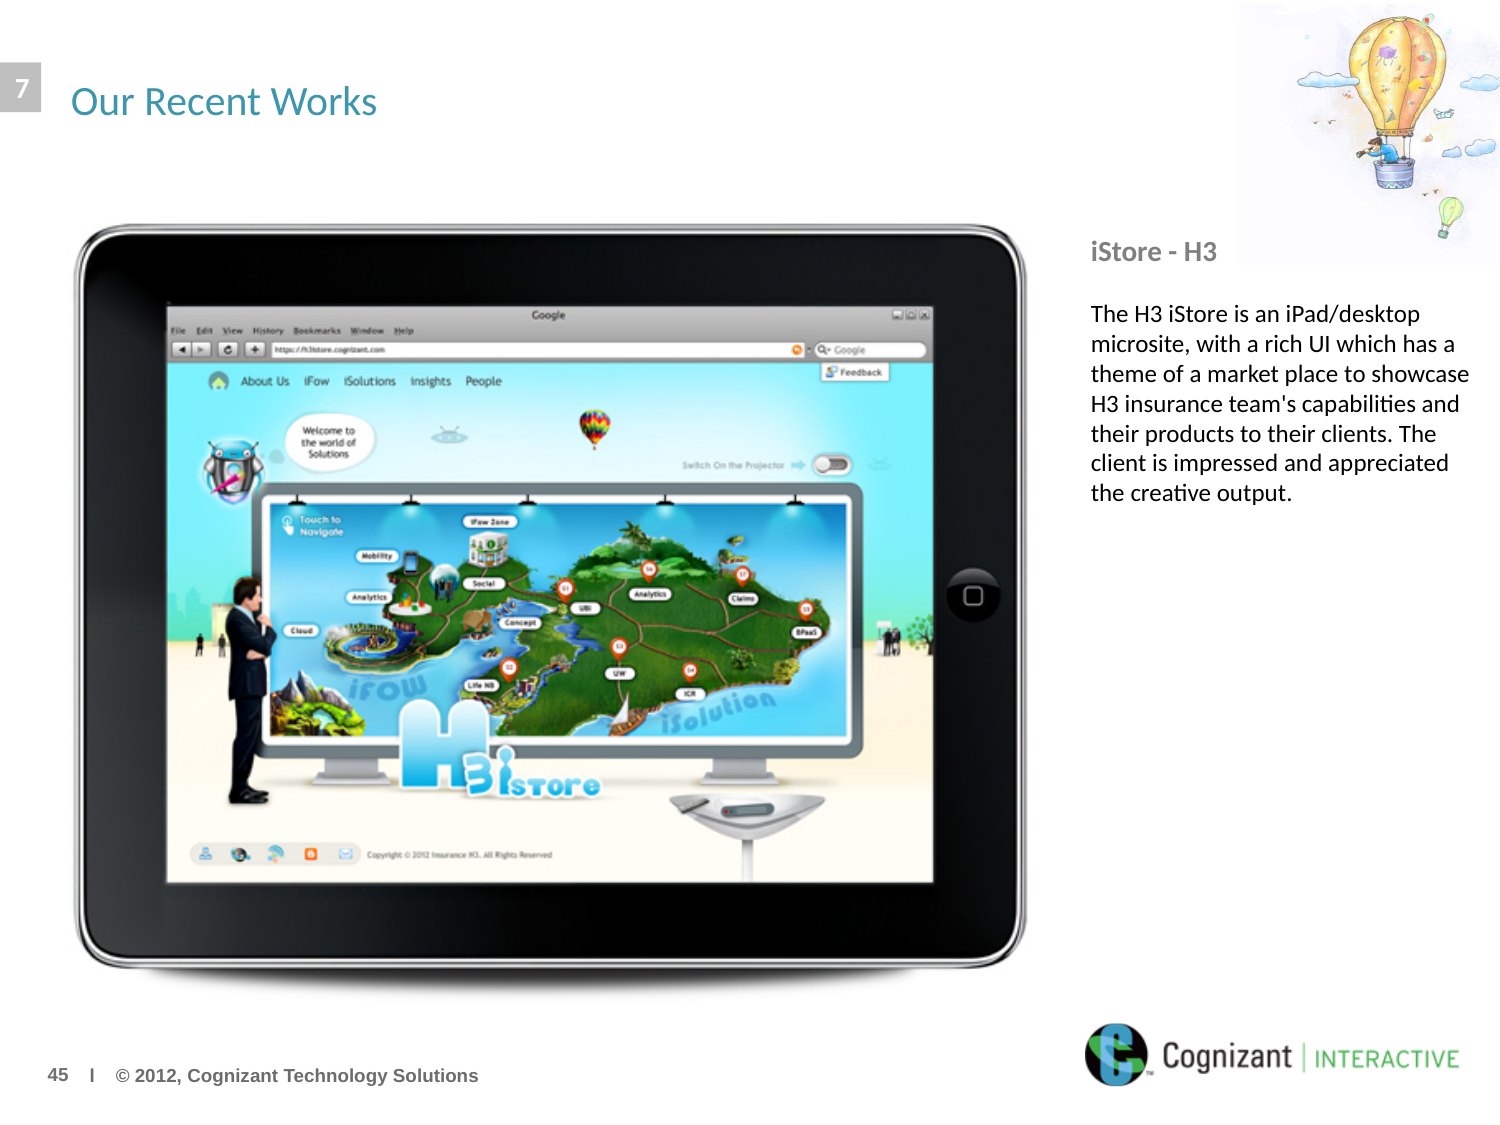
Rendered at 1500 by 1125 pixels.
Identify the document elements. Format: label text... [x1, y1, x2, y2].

title Our Recent Works [70, 66, 972, 149]
text_box iStore - H3 The H3 iStore is an iPad/desktop microsite, with a rich UI which has a theme of a market place to showcase H3 insurance team's capabilities and their products to their clients. The client is impressed and appreciated the creative output. [1076, 224, 1487, 664]
slide_number 44 [38, 1062, 78, 1099]
picture [1085, 1022, 1459, 1088]
picture [40, 196, 1059, 1007]
footer l © 2012, Cognizant Technology Solutions [84, 1055, 498, 1097]
text_box 7 [0, 62, 42, 113]
picture [1239, 0, 1500, 265]
